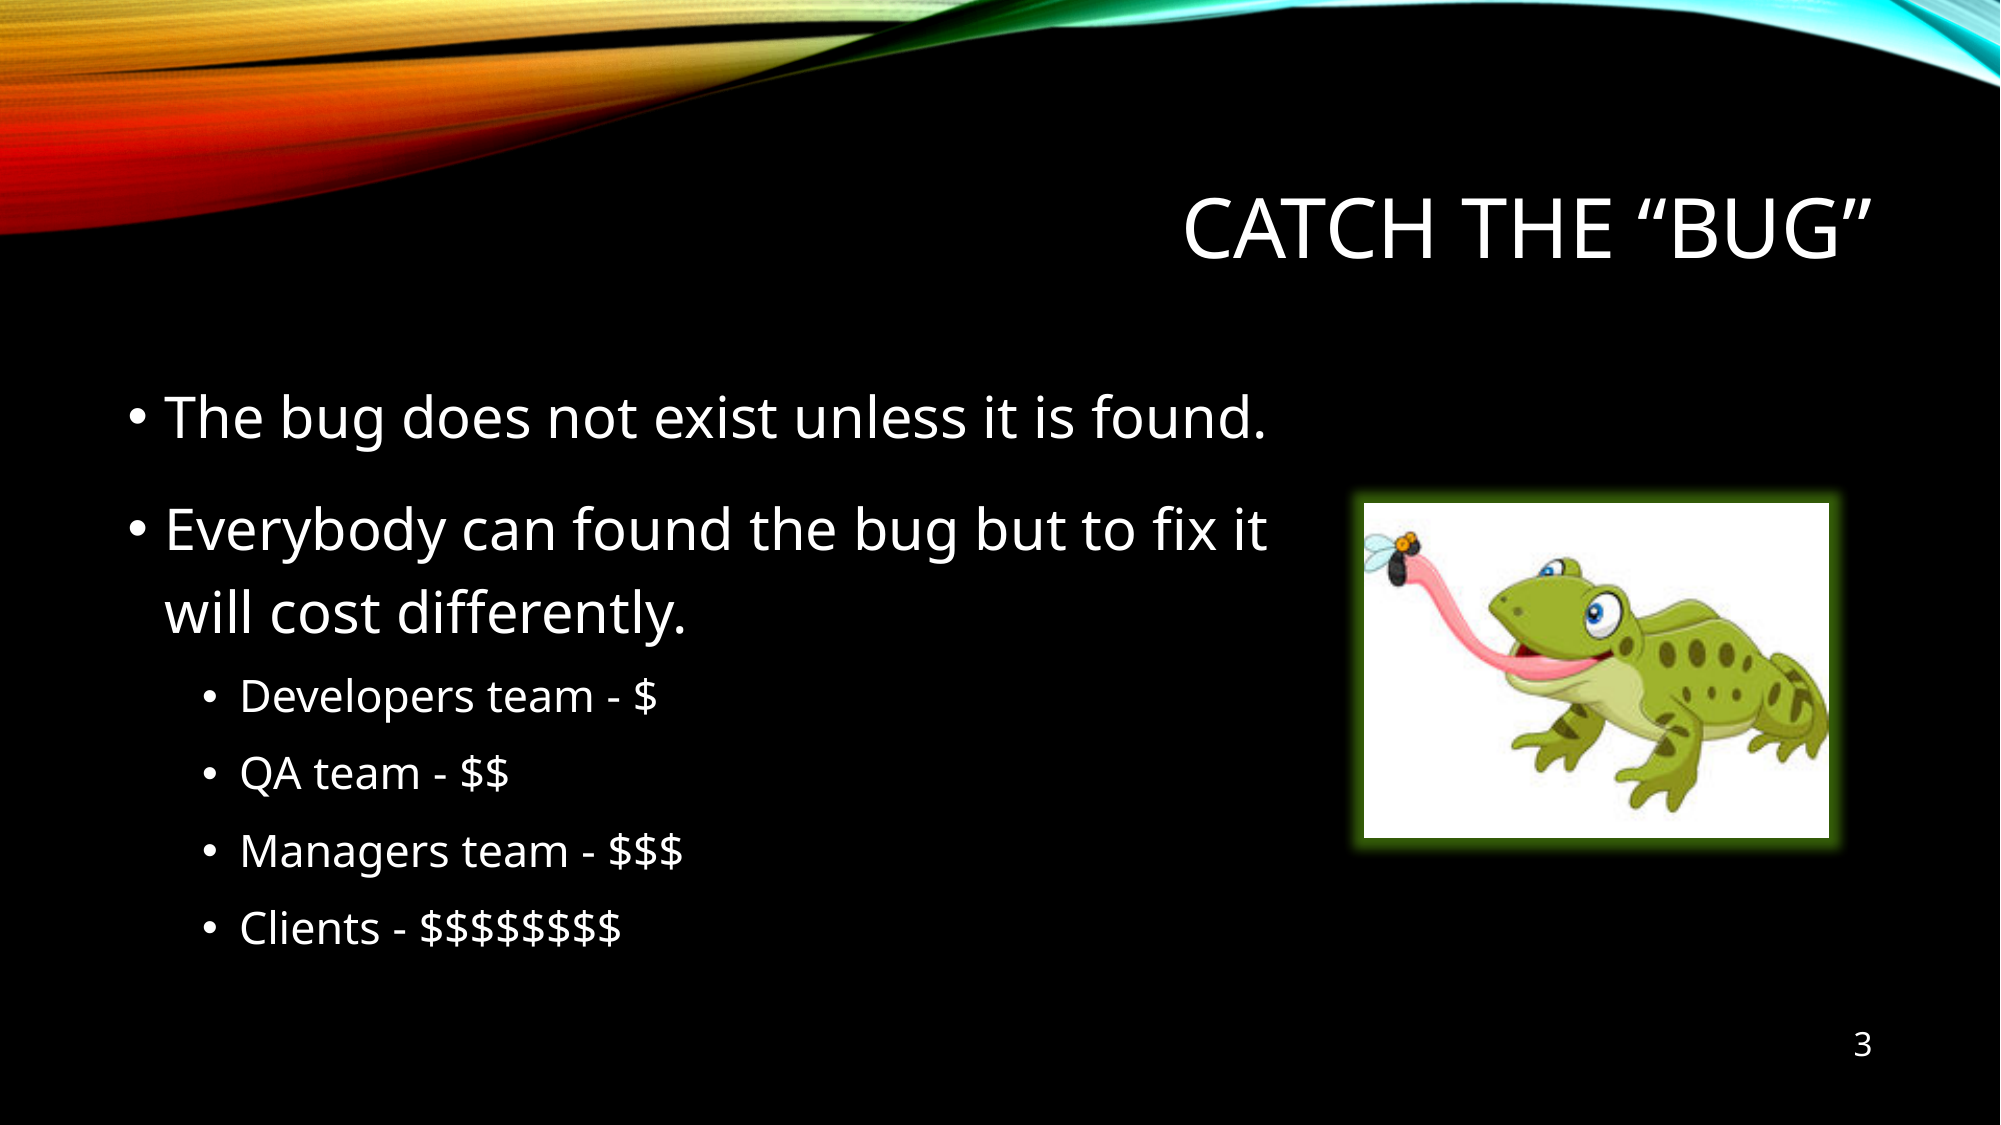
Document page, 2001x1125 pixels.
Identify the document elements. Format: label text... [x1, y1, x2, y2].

title Catch the “bug” [474, 125, 1888, 338]
picture [1364, 503, 1830, 838]
picture [0, 0, 2000, 237]
slide_number 3 [1437, 1012, 1888, 1073]
list The bug does not exist unless it is found. Everybody can found the bug but to fix it will cost differently. Developers team - $ QA team - $$ Managers team - $$$ Clients - $$$$$$$$ [112, 360, 1303, 1021]
